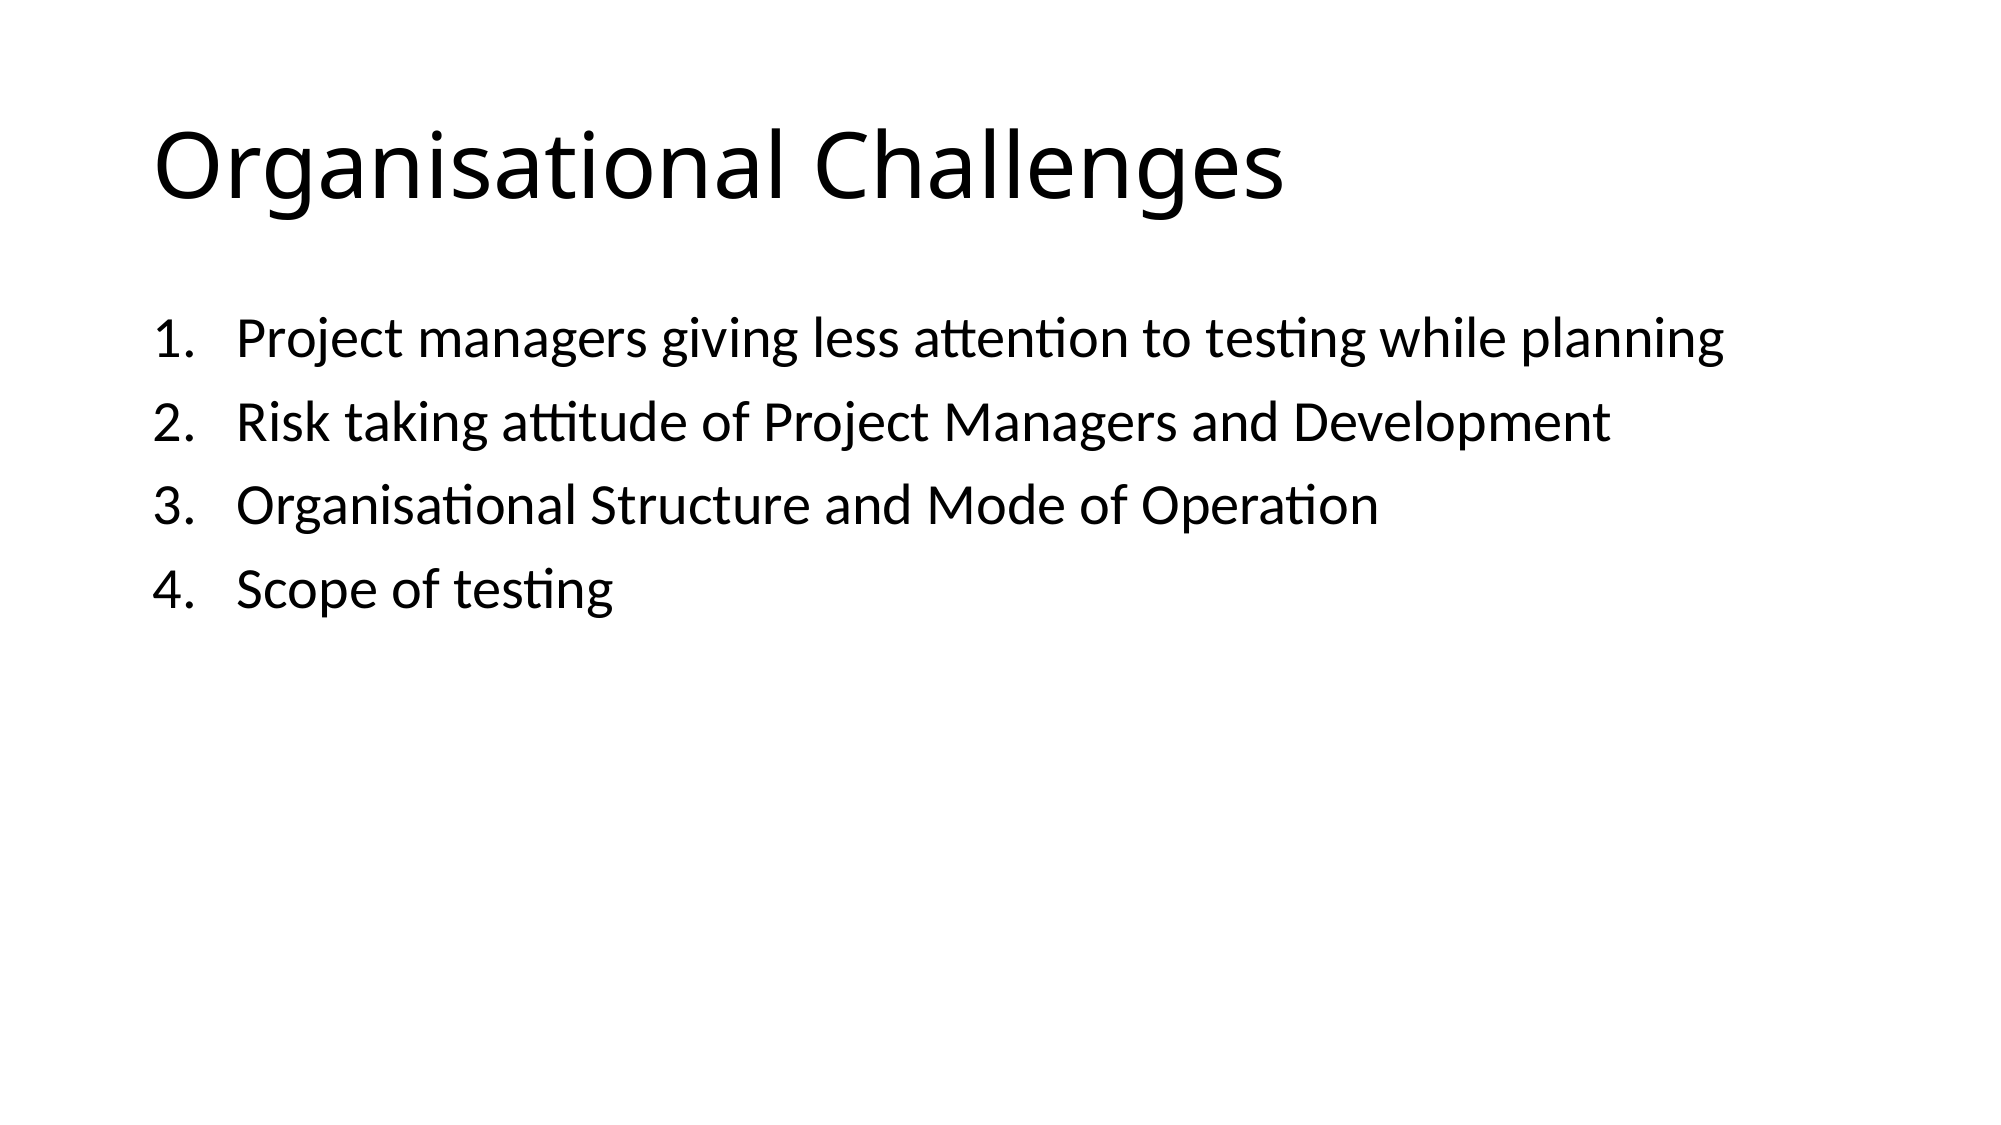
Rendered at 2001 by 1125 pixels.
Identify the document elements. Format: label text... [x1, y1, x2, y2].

title Organisational Challenges [137, 59, 1863, 278]
list Project managers giving less attention to testing while planning Risk taking attitude of Project Managers and Development Organisational Structure and Mode of Operation Scope of testing [137, 299, 1863, 1014]
